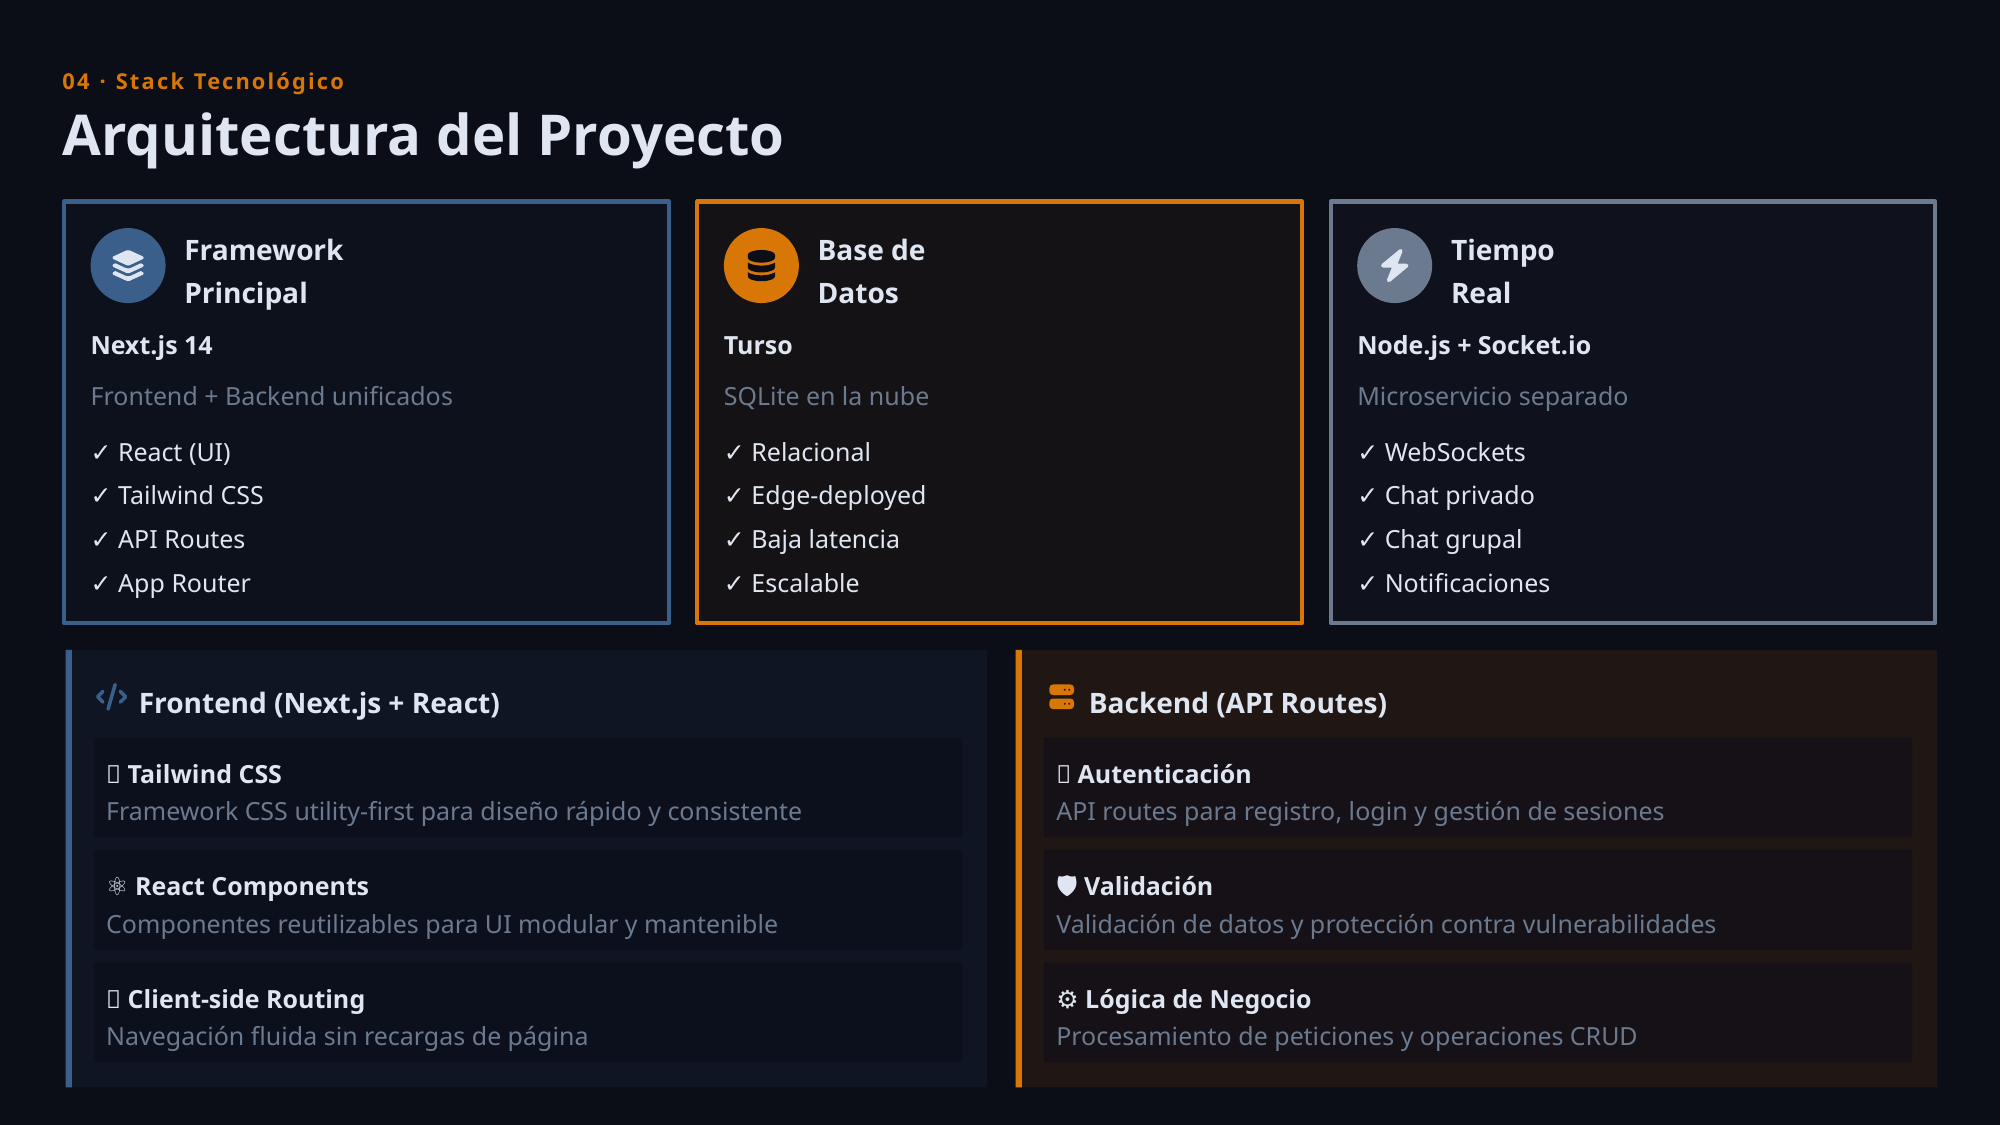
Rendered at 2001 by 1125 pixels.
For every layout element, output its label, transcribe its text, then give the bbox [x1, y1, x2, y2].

text_box Turso [723, 321, 1288, 360]
text_box [1043, 962, 1913, 1063]
text_box [1330, 201, 1936, 624]
text_box [1043, 849, 1913, 950]
text_box [1357, 228, 1433, 304]
text_box [112, 263, 144, 274]
text_box ✓ Tailwind CSS [90, 471, 655, 510]
text_box [72, 649, 988, 1088]
text_box 🛡️ Validación [1056, 862, 1913, 900]
text_box 🔐 Autenticación [1056, 750, 1913, 787]
text_box Validación de datos y protección contra vulnerabilidades [1056, 900, 1913, 938]
text_box [1381, 249, 1409, 282]
text_box [723, 228, 799, 304]
text_box 04 · Stack Tecnológico [62, 62, 1949, 94]
text_box 🎨 Tailwind CSS [106, 750, 963, 787]
text_box [119, 690, 127, 704]
text_box ✓ App Router [90, 559, 655, 597]
text_box [747, 262, 776, 273]
text_box Procesamiento de peticiones y operaciones CRUD [1056, 1012, 1913, 1050]
text_box [65, 649, 72, 1088]
text_box [1022, 649, 1938, 1088]
text_box Base de Datos [817, 243, 1009, 288]
text_box [1043, 737, 1913, 838]
text_box ✓ WebSockets [1357, 428, 1922, 466]
text_box ✓ Baja latencia [723, 515, 1288, 554]
text_box [93, 737, 963, 838]
text_box 🔄 Client-side Routing [106, 975, 963, 1012]
text_box [747, 272, 776, 282]
text_box ⚙️ Lógica de Negocio [1056, 975, 1913, 1012]
text_box [747, 249, 776, 263]
text_box Next.js 14 [90, 321, 655, 360]
text_box [1049, 684, 1075, 696]
text_box SQLite en la nube [723, 371, 1288, 410]
text_box ✓ Edge-deployed [723, 471, 1288, 510]
text_box [112, 271, 144, 281]
text_box ✓ Notificaciones [1357, 559, 1922, 597]
text_box ✓ Chat privado [1357, 471, 1922, 510]
text_box Tiempo Real [1451, 243, 1619, 288]
text_box [1015, 649, 1022, 1088]
text_box Componentes reutilizables para UI modular y mantenible [106, 900, 963, 938]
text_box [106, 682, 117, 711]
text_box Node.js + Socket.io [1357, 321, 1922, 360]
text_box ✓ API Routes [90, 515, 655, 554]
text_box Navegación fluida sin recargas de página [106, 1012, 963, 1050]
text_box Frontend + Backend unificados [90, 371, 655, 410]
text_box [90, 228, 166, 304]
text_box ✓ Chat grupal [1357, 515, 1922, 554]
text_box Microservicio separado [1357, 371, 1922, 410]
text_box ✓ Relacional [723, 428, 1288, 466]
text_box Backend (API Routes) [1088, 675, 1927, 719]
text_box ⚛️ React Components [106, 862, 963, 900]
text_box [1049, 698, 1075, 710]
text_box [697, 201, 1303, 624]
text_box Arquitectura del Proyecto [62, 106, 1966, 169]
text_box [93, 962, 963, 1063]
text_box [112, 250, 144, 266]
text_box [93, 849, 963, 950]
text_box Framework Principal [184, 243, 452, 288]
text_box [96, 690, 105, 704]
text_box Framework CSS utility-first para diseño rápido y consistente [106, 787, 963, 825]
text_box ✓ Escalable [723, 559, 1288, 597]
text_box ✓ React (UI) [90, 428, 655, 466]
text_box API routes para registro, login y gestión de sesiones [1056, 787, 1913, 825]
text_box Frontend (Next.js + React) [139, 675, 977, 719]
text_box [64, 201, 669, 624]
